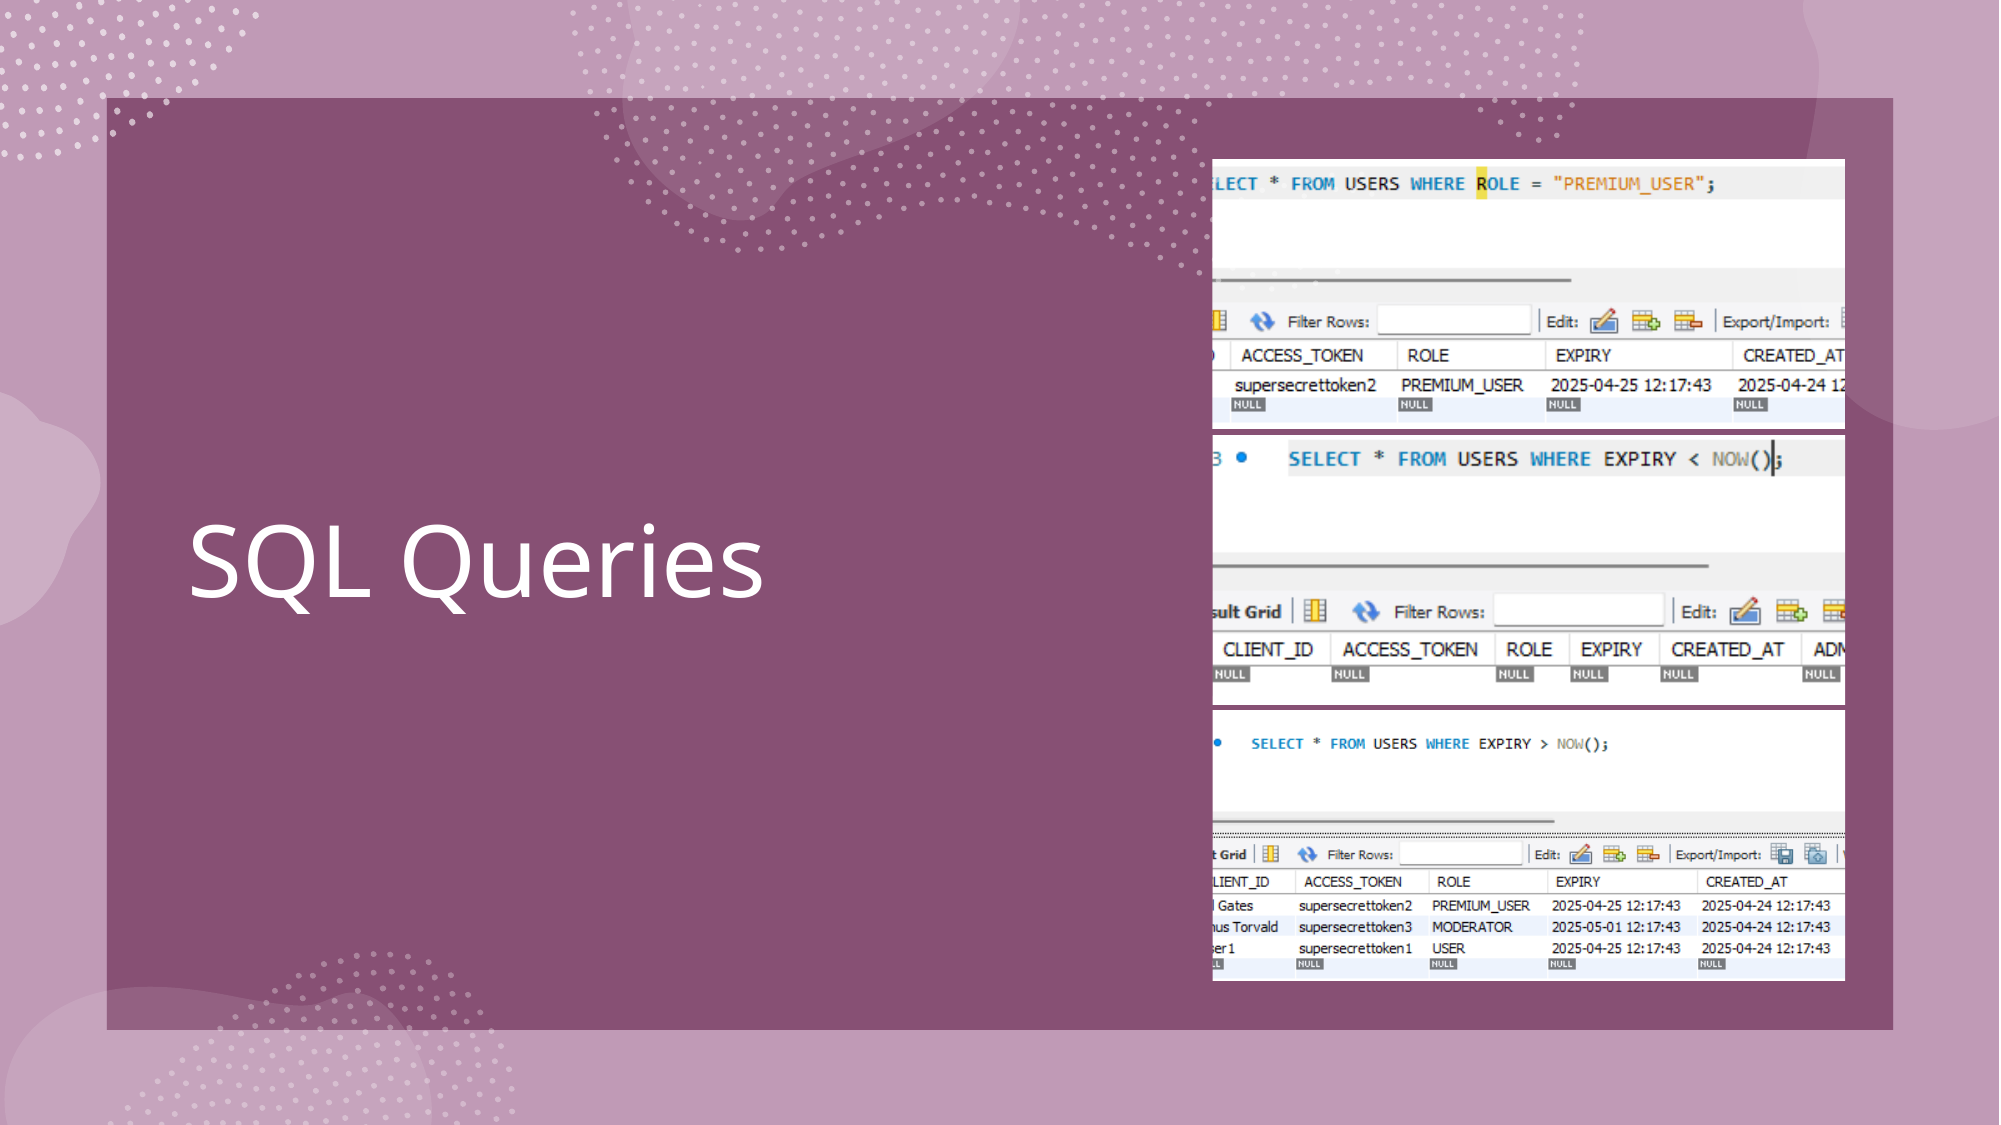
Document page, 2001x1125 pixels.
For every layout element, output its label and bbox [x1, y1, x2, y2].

text_box [0, 0, 2000, 1125]
